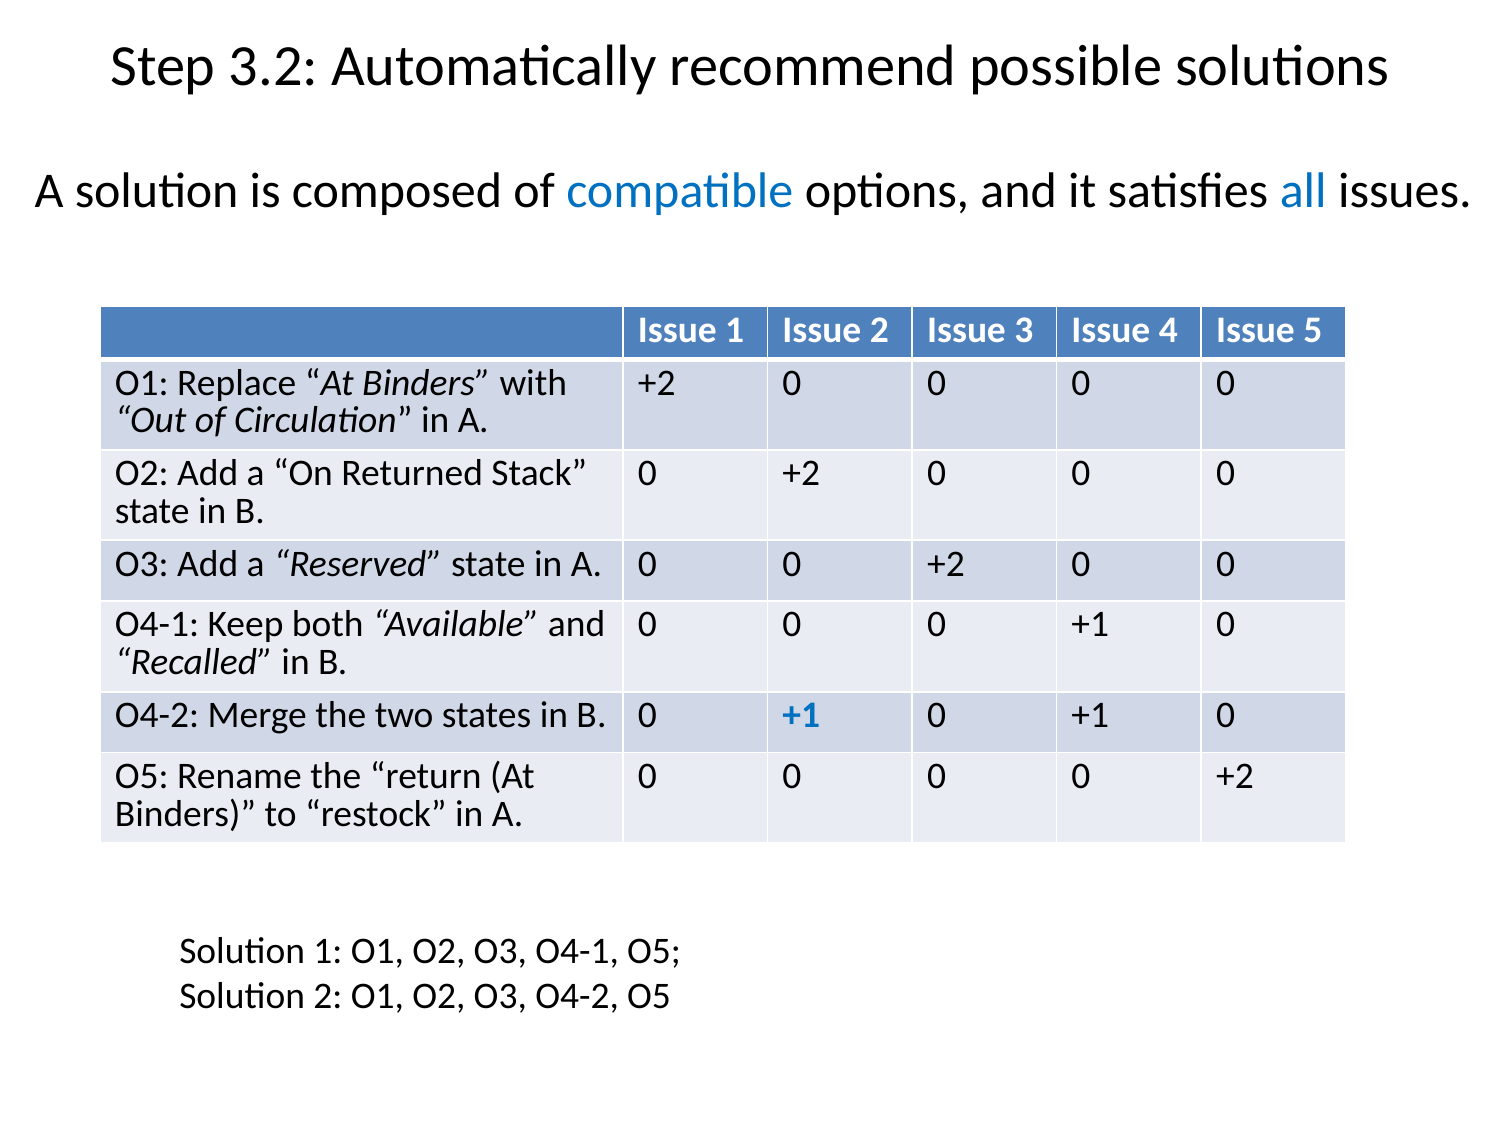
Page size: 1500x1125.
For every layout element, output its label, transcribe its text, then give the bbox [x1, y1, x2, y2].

table_cell 0 [624, 753, 767, 842]
table_cell O3: Add a “Reserved” state in A. [101, 541, 622, 600]
table_cell +2 [1202, 753, 1345, 842]
table_header Issue 2 [768, 307, 911, 357]
table_cell 0 [913, 602, 1056, 691]
table_cell 0 [768, 753, 911, 842]
table_cell 0 [1202, 451, 1345, 539]
table_header Issue 3 [913, 307, 1056, 357]
table_cell 0 [624, 602, 767, 691]
table_cell 0 [913, 451, 1056, 539]
table_cell O4-2: Merge the two states in B. [101, 693, 622, 752]
table_cell 0 [1057, 541, 1200, 600]
text_box A solution is composed of compatible options, and it satisfies all issues. [19, 149, 1487, 225]
table_header Issue 4 [1057, 307, 1200, 357]
table_cell 0 [768, 362, 911, 449]
table_cell 0 [624, 541, 767, 600]
table_cell 0 [1202, 362, 1345, 449]
table_cell 0 [1057, 451, 1200, 539]
table_cell +1 [1057, 602, 1200, 691]
table_cell 0 [913, 693, 1056, 752]
table_cell 0 [1057, 362, 1200, 449]
table_cell 0 [1057, 753, 1200, 842]
table_cell +2 [913, 541, 1056, 600]
table_cell O2: Add a “On Returned Stack” state in B. [101, 451, 622, 539]
table_cell +2 [624, 362, 767, 449]
table_cell 0 [768, 602, 911, 691]
table_cell +1 [768, 693, 911, 752]
table_cell +1 [1057, 693, 1200, 752]
table_cell 0 [913, 753, 1056, 842]
table_cell 0 [624, 451, 767, 539]
table_cell 0 [913, 362, 1056, 449]
table_header Issue 5 [1202, 307, 1345, 357]
table_cell +2 [768, 451, 911, 539]
table_cell 0 [1202, 541, 1345, 600]
table_cell 0 [768, 541, 911, 600]
table_cell 0 [1202, 693, 1345, 752]
table_cell O5: Rename the “return (At Binders)” to “restock” in A. [101, 753, 622, 842]
table_header Issue 1 [624, 307, 767, 357]
table_cell 0 [624, 693, 767, 752]
table_cell O4-1: Keep both “Available” and “Recalled” in B. [101, 602, 622, 691]
table_cell 0 [1202, 602, 1345, 691]
table_header [101, 307, 622, 357]
title Step 3.2: Automatically recommend possible solutions [0, 0, 1500, 125]
table_cell O1: Replace “At Binders” with “Out of Circulation” in A. [101, 362, 622, 449]
text_box Solution 1: O1, O2, O3, O4-1, O5; Solution 2: O1, O2, O3, O4-2, O5 [164, 918, 697, 1024]
